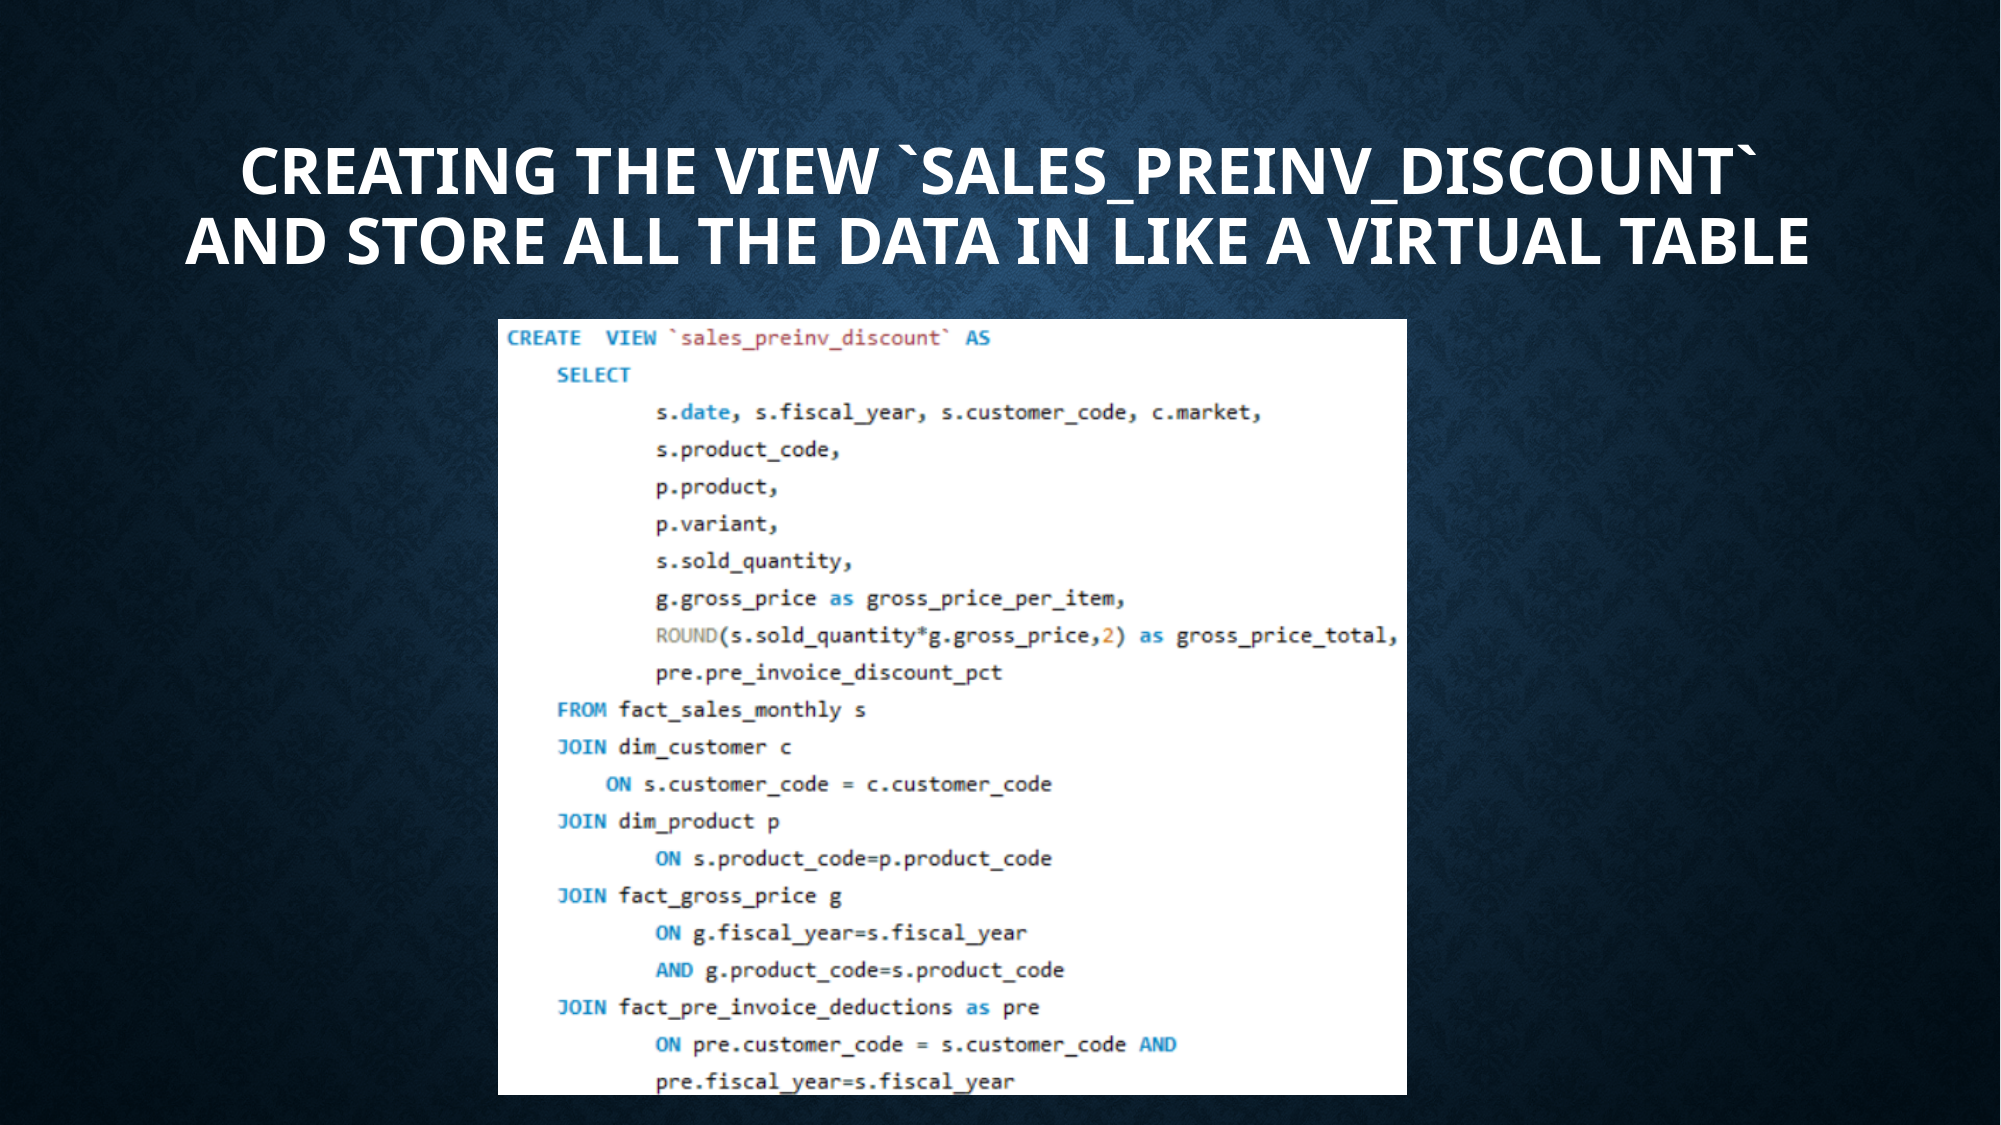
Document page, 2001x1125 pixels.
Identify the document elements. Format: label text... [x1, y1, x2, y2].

picture [498, 319, 1408, 1096]
title Creating the view `sales_preinv_discount` and store all the data in like a virtual table [149, 99, 1849, 318]
